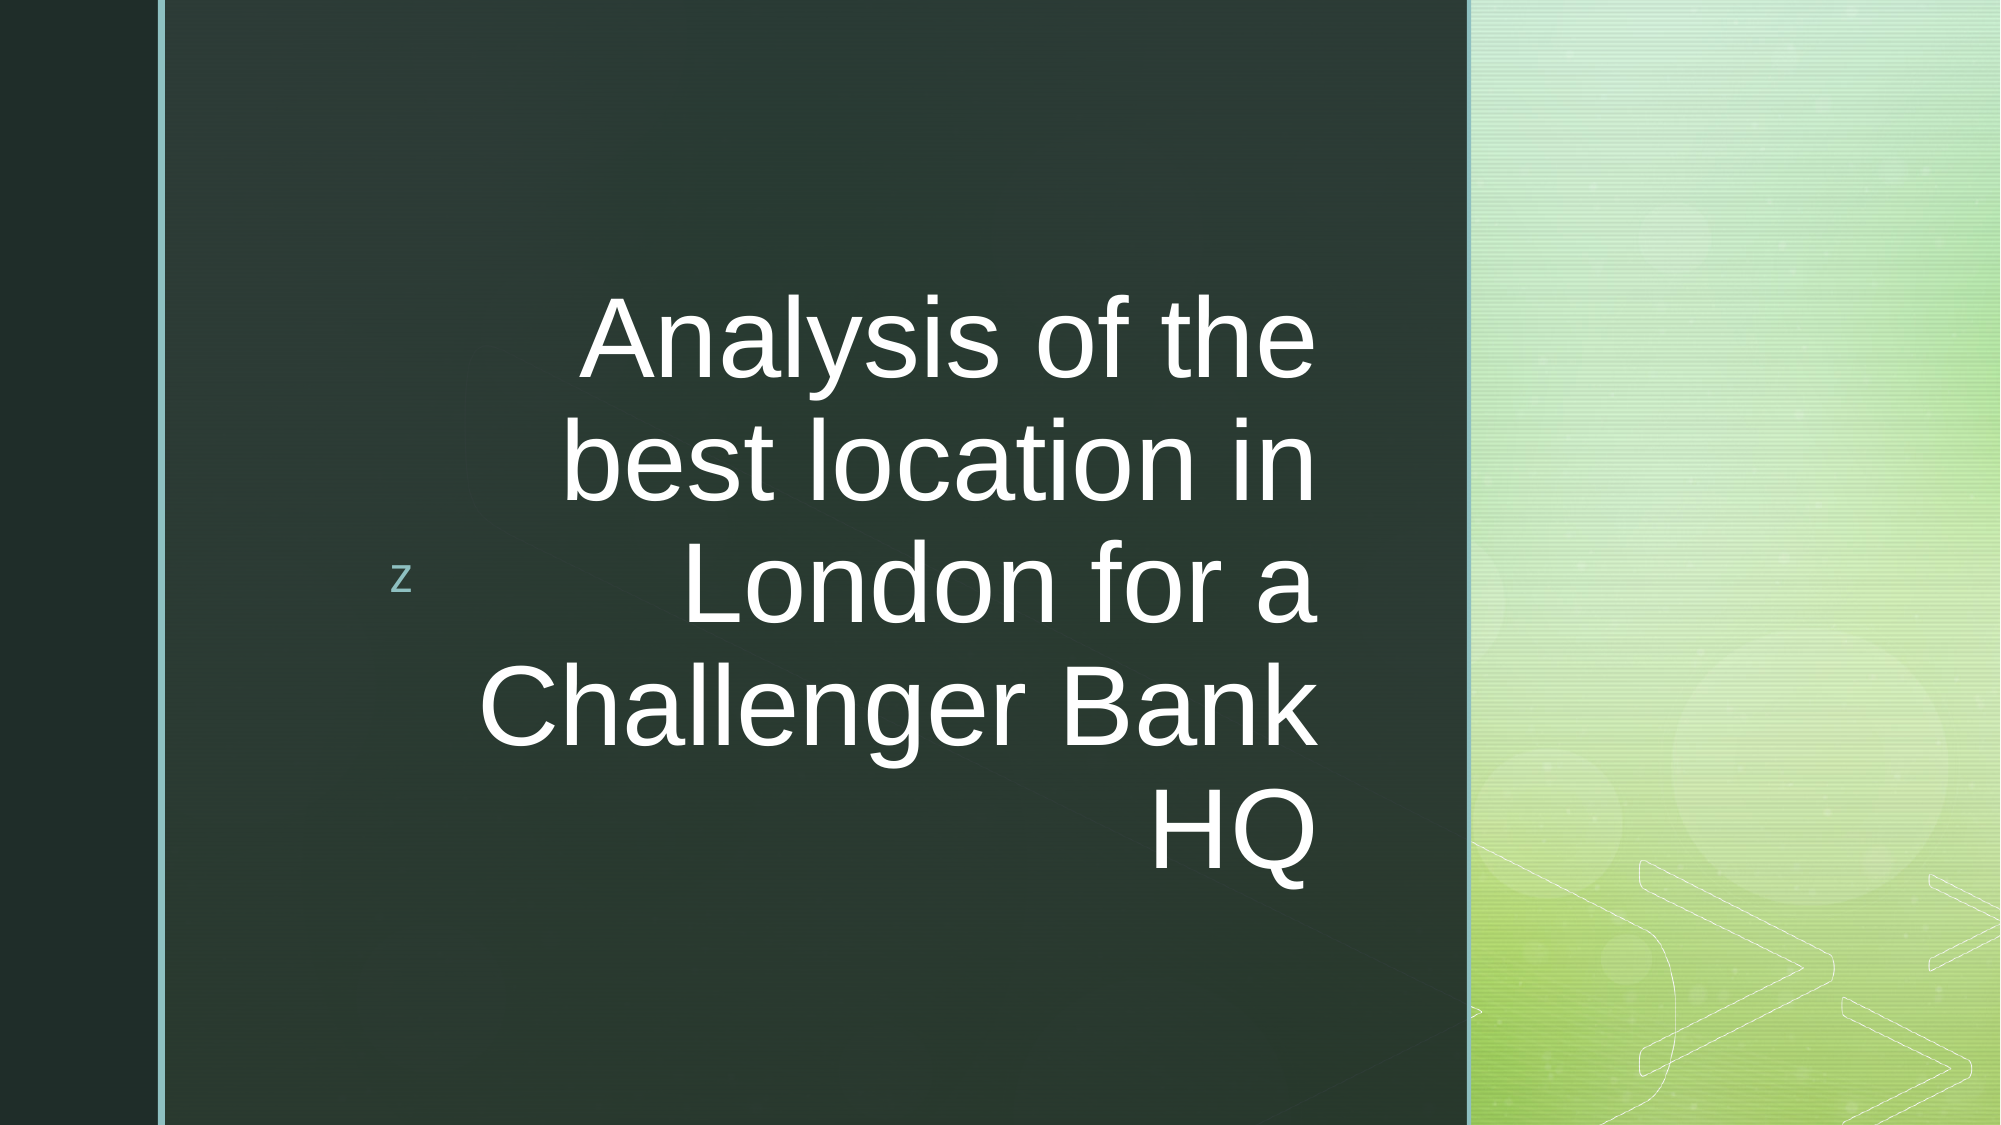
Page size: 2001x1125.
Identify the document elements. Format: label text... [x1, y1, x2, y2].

title Analysis of the best location in London for a Challenger Bank HQ [428, 271, 1334, 902]
picture [1472, 0, 2001, 1125]
